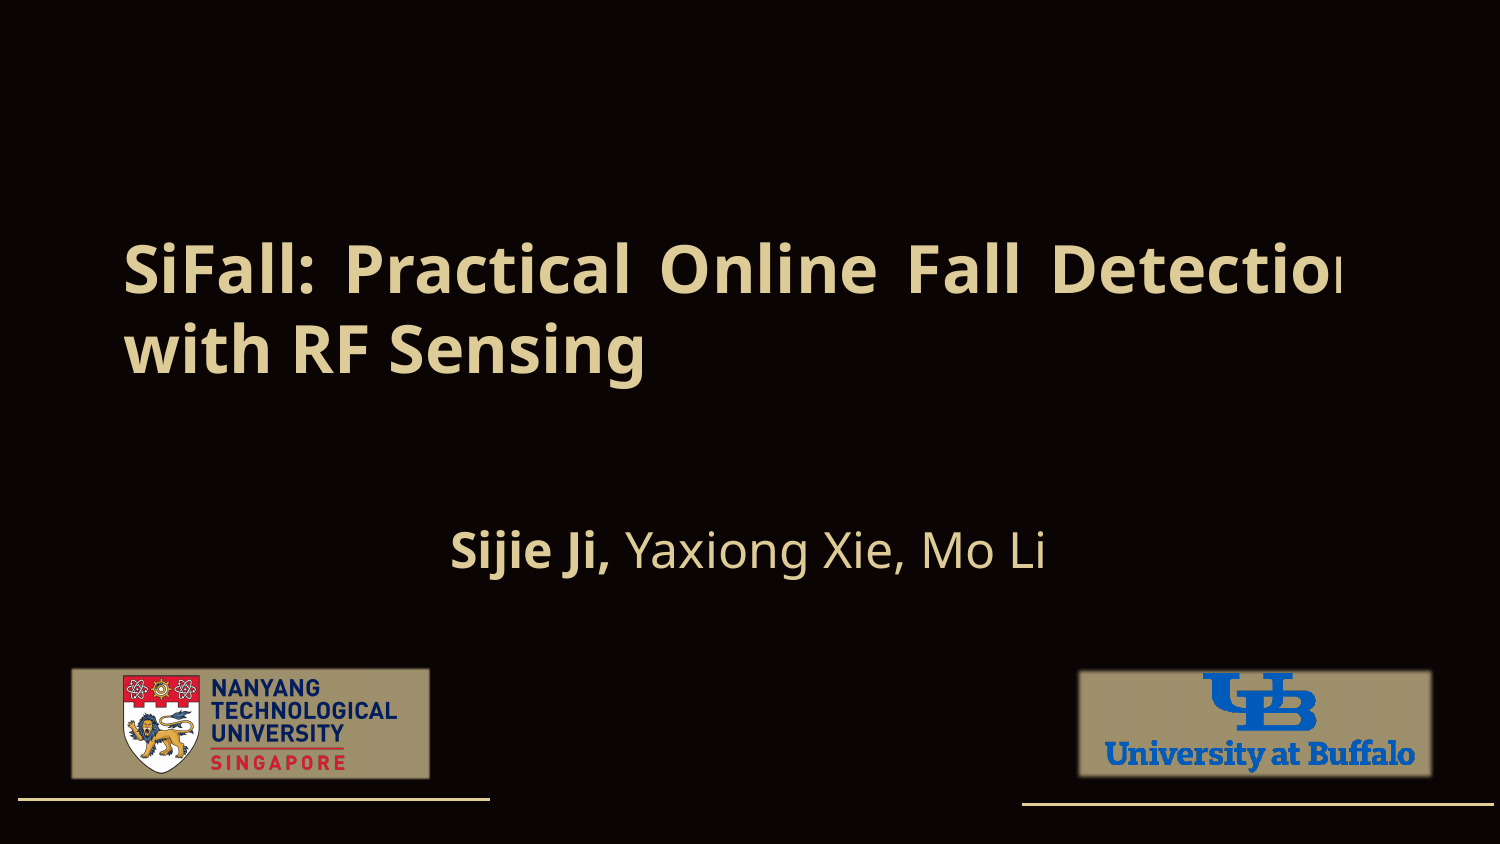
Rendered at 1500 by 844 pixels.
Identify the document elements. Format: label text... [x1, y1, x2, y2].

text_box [17, 651, 491, 800]
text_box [88, 512, 1416, 586]
text_box SiFall: Practical Online Fall Detection with RF Sensing [112, 220, 1388, 393]
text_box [1021, 667, 1495, 805]
